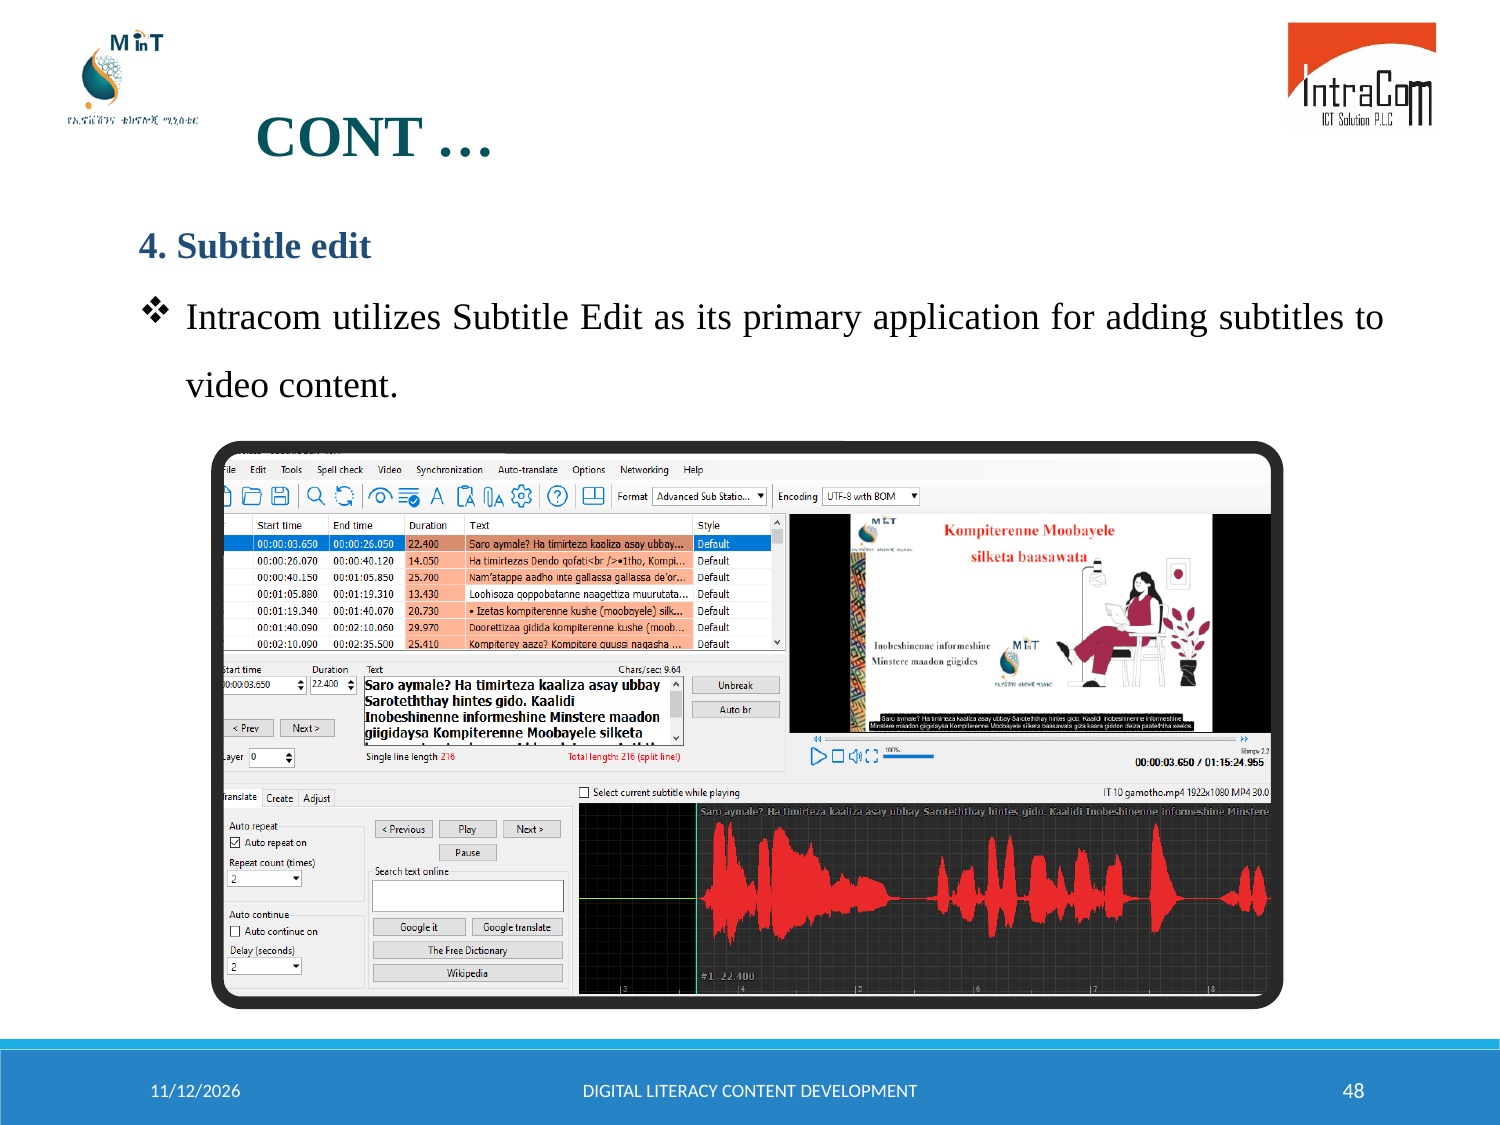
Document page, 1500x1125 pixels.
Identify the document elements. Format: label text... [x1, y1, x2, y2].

footer Digital literacy content development [453, 1059, 1047, 1120]
slide_number 48 [1218, 1059, 1380, 1120]
picture [1285, 18, 1439, 132]
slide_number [135, 1059, 440, 1120]
picture [216, 446, 1278, 1004]
text_box 4. Subtitle edit Intracom utilizes Subtitle Edit as its primary application for adding subtitles to video content. [124, 190, 1402, 413]
picture [65, 27, 205, 132]
text_box CONT … [240, 90, 525, 176]
